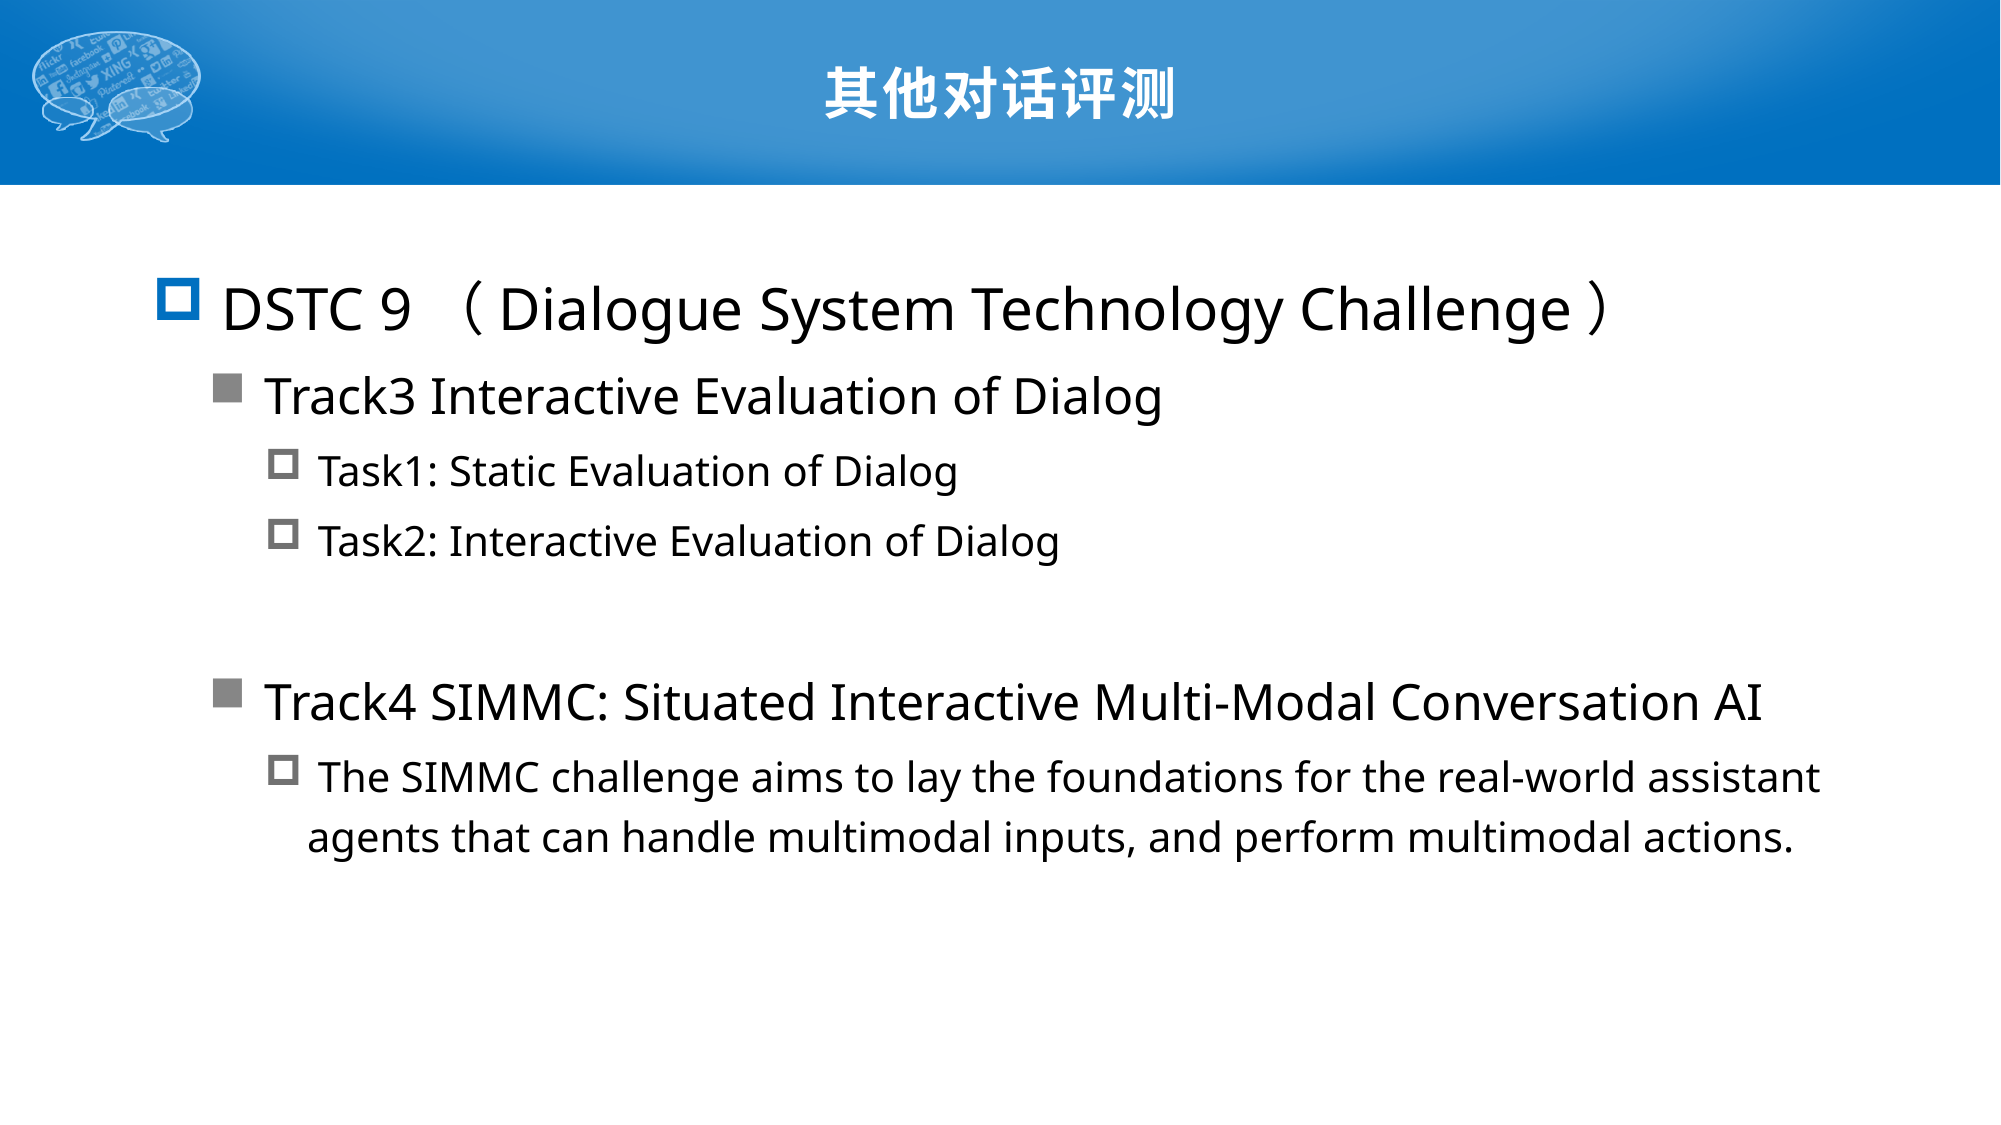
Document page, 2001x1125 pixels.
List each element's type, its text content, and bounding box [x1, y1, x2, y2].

list DSTC 9（Dialogue System Technology Challenge） Track3 Interactive Evaluation of Dialog Task1: Static Evaluation of Dialog Task2: Interactive Evaluation of Dialog Track4 SIMMC: Situated Interactive Multi-Modal Conversation AI The SIMMC challenge aims to lay the foundations for the real-world assistant agents that can handle multimodal inputs, and perform multimodal actions. [137, 250, 1863, 1014]
picture [0, 0, 2001, 1125]
title 其他对话评测 [0, 34, 2000, 160]
